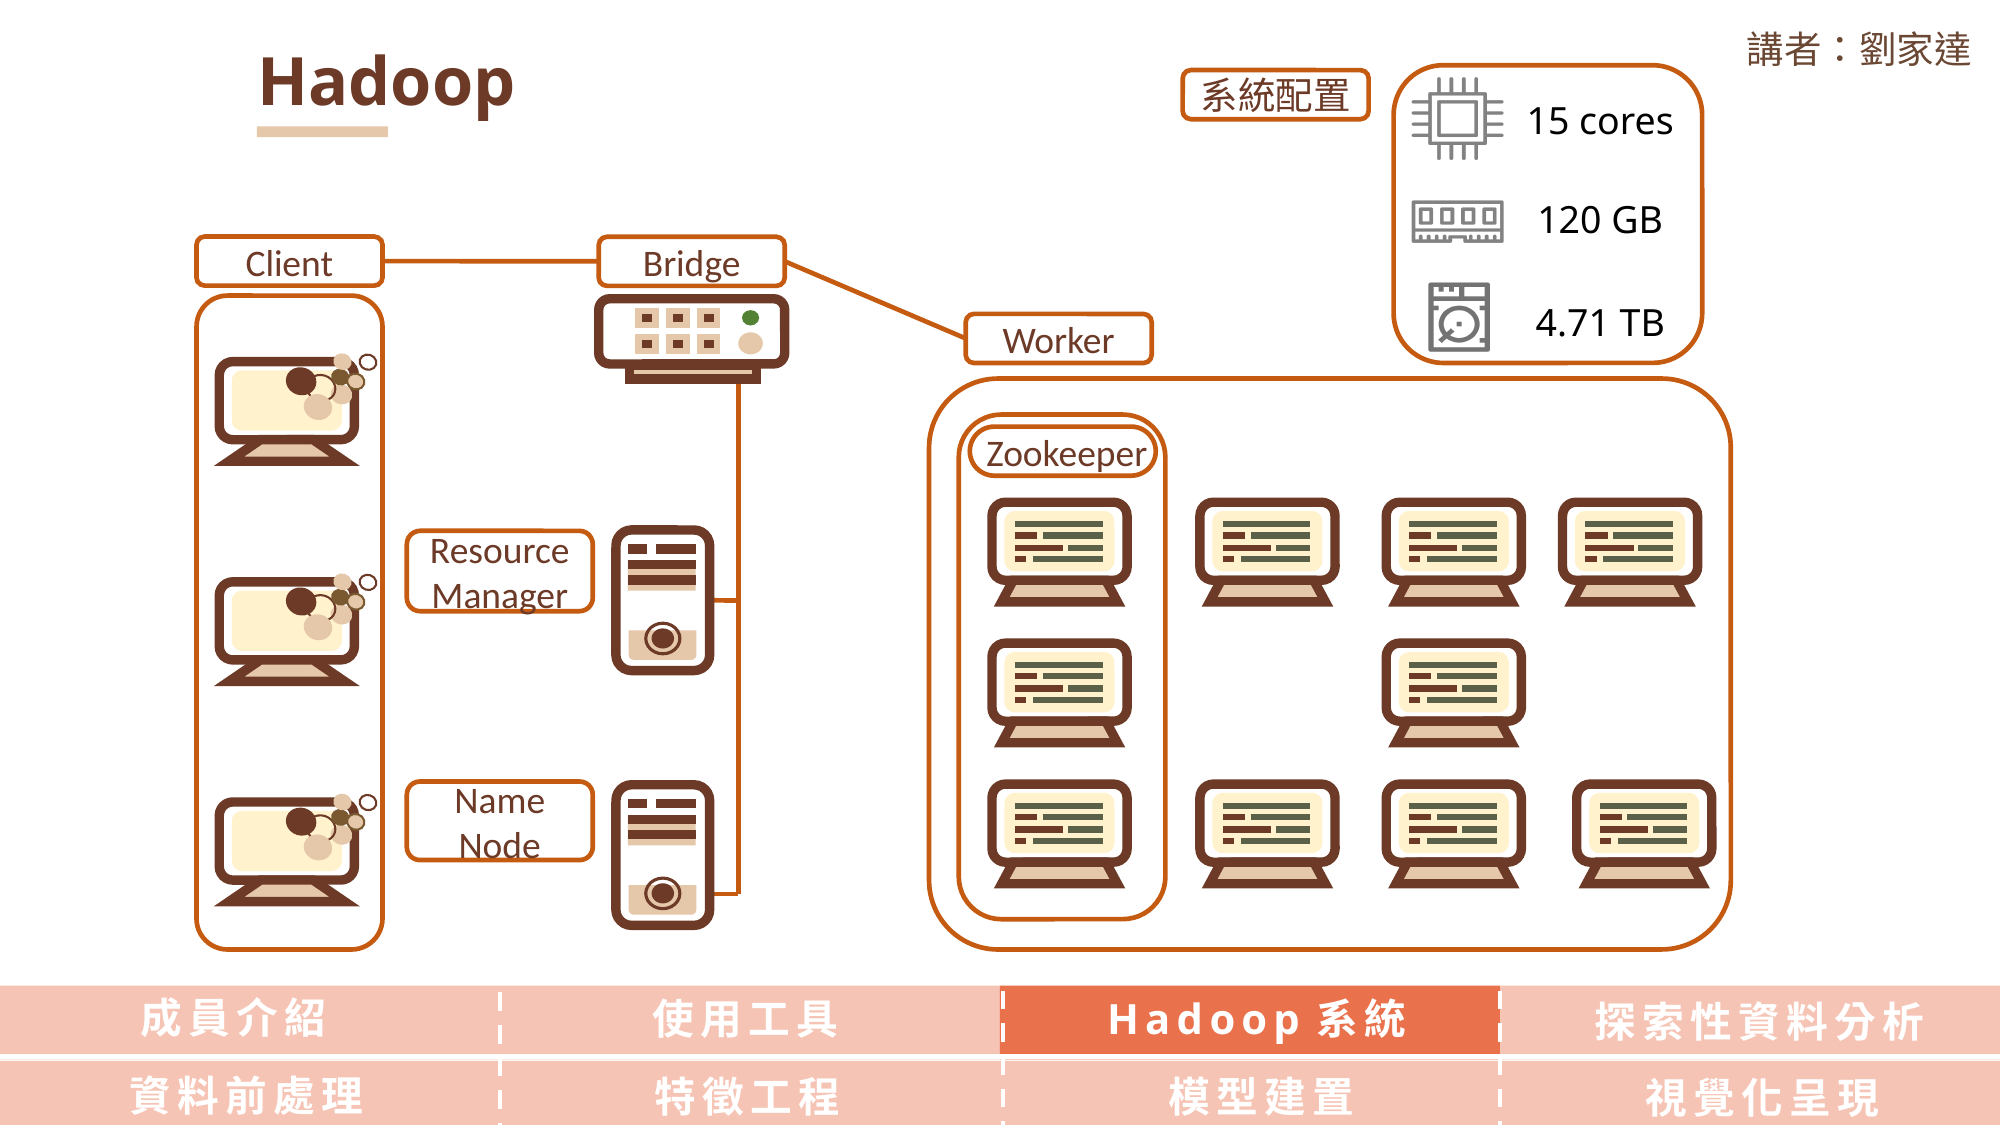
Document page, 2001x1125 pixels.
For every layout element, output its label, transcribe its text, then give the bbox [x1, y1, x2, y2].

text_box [196, 31, 1731, 950]
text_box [0, 958, 2000, 1125]
text_box 講者：劉家達 [1732, 19, 1987, 79]
